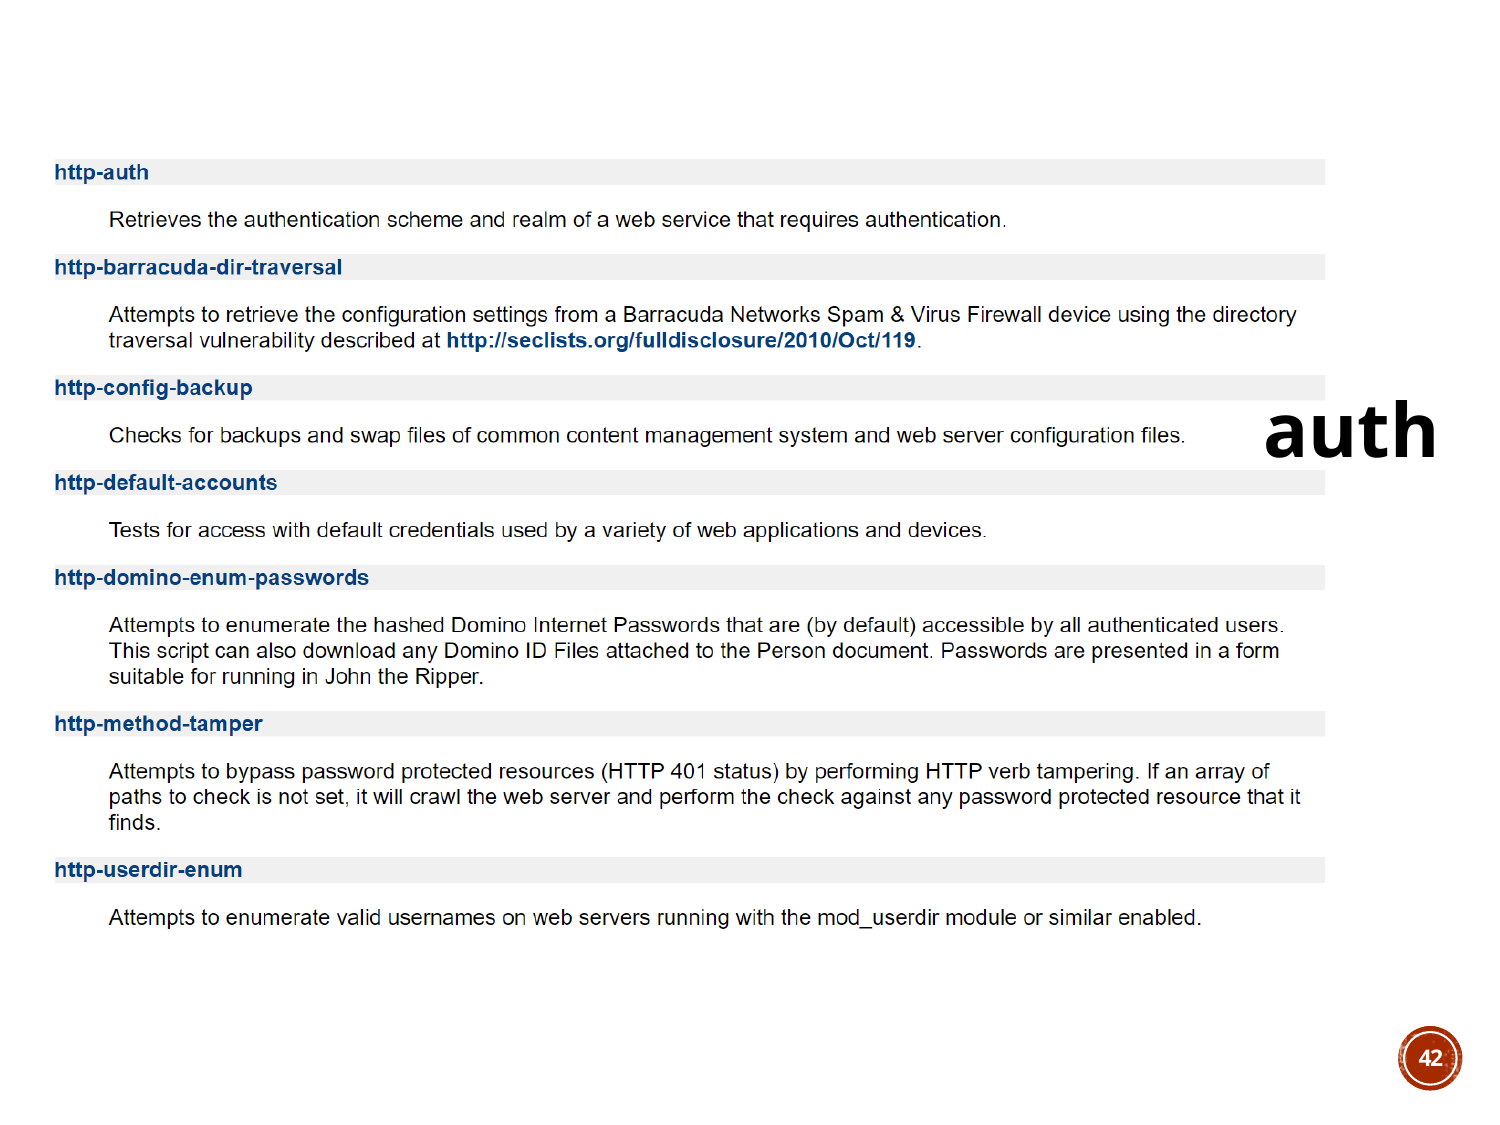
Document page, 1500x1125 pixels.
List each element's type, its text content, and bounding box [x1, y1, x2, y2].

slide_number 42 [1391, 1028, 1471, 1089]
text_box auth [1329, 374, 1455, 480]
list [48, 152, 1327, 945]
